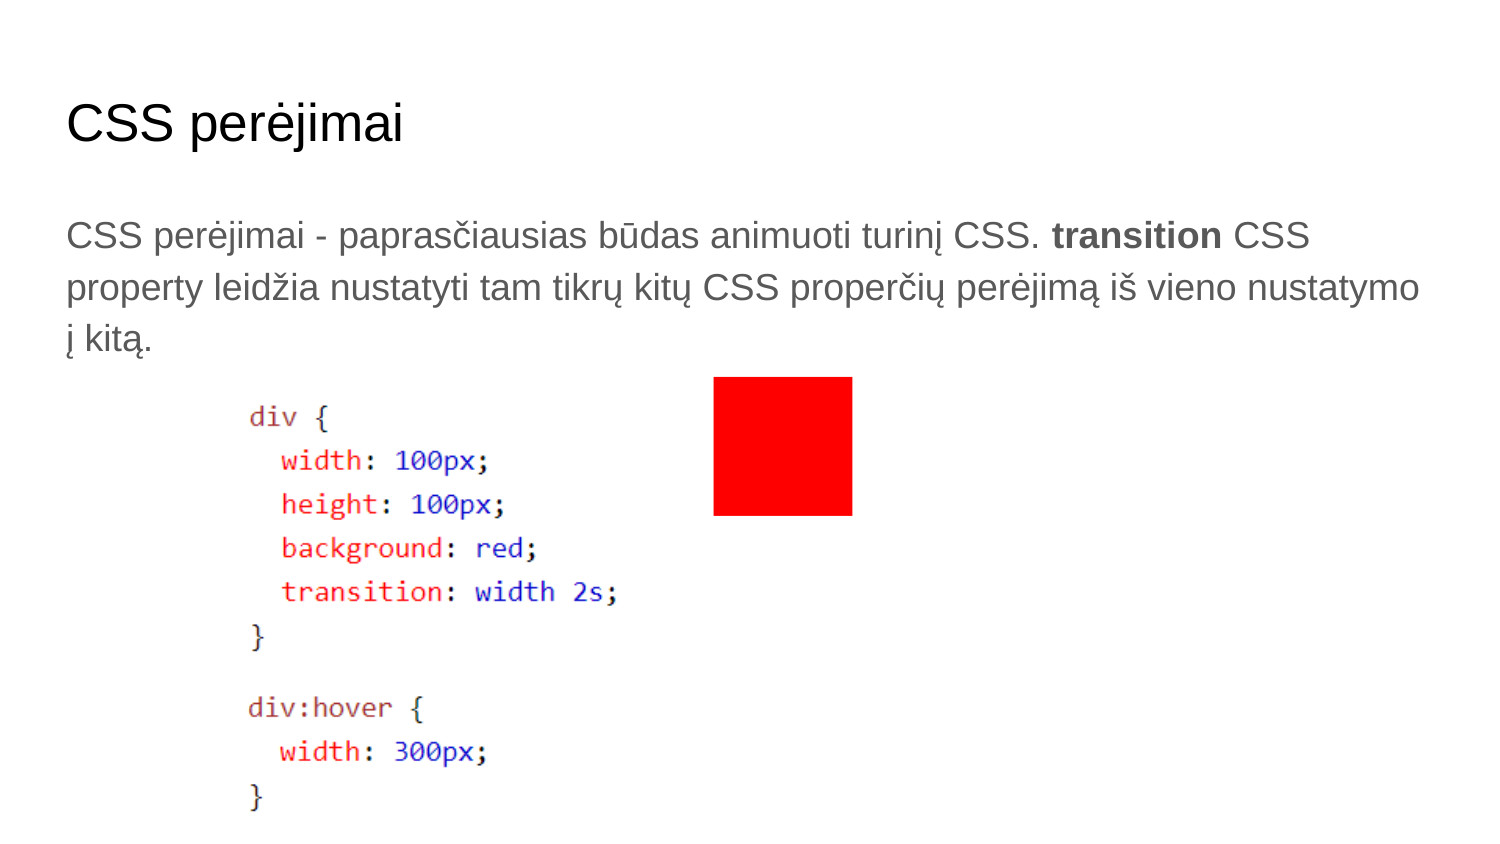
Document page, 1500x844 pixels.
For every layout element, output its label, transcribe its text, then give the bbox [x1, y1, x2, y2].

title CSS perėjimai [51, 72, 1449, 167]
picture [706, 367, 1404, 815]
picture [237, 383, 629, 657]
picture [237, 681, 497, 827]
list CSS perėjimai - paprasčiausias būdas animuoti turinį CSS. transition CSS property leidžia nustatyti tam tikrų kitų CSS properčių perėjimą iš vieno nustatymo į kitą. [51, 189, 1449, 750]
